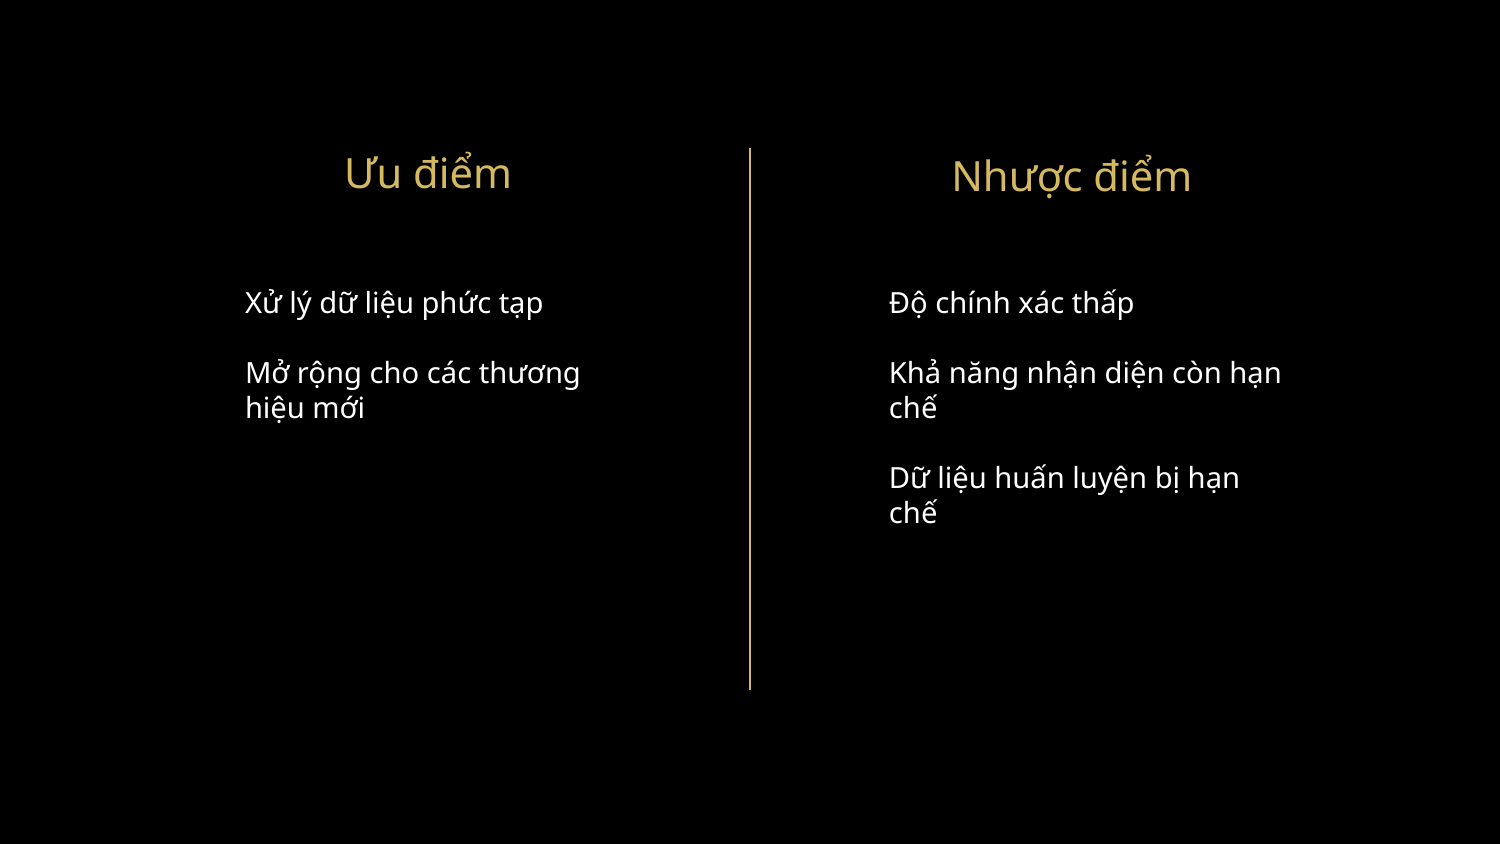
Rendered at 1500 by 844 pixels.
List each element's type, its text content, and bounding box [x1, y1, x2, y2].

title Ưu điểm [230, 129, 627, 213]
title Nhược điểm [873, 131, 1270, 216]
subtitle Độ chính xác thấp Khả năng nhận diện còn hạn chế Dữ liệu huấn luyện bị hạn chế [873, 269, 1299, 540]
subtitle Xử lý dữ liệu phức tạp Mở rộng cho các thương hiệu mới [230, 269, 655, 480]
